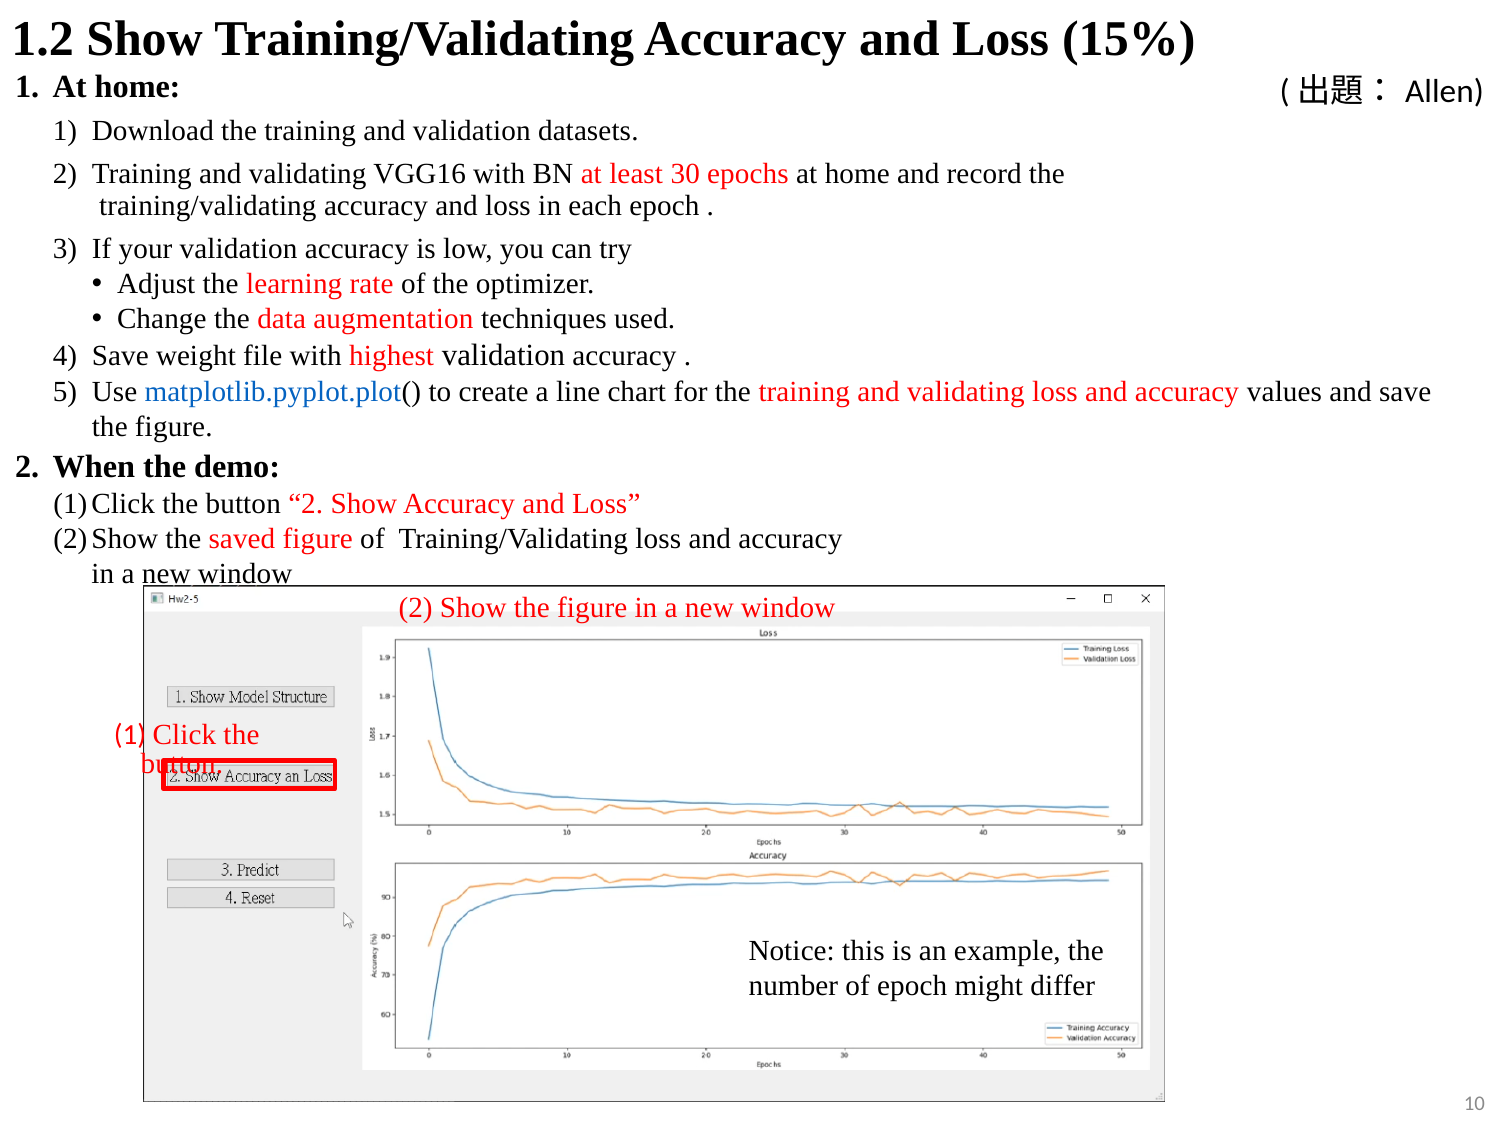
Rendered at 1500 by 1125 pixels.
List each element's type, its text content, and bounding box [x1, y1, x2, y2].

picture [143, 585, 1166, 1102]
text_box 1.2 Show Training/Validating Accuracy and Loss (15%) [0, 0, 1500, 61]
slide_number 10 [1162, 1079, 1500, 1125]
text_box (1) Click the button. [99, 715, 138, 786]
text_box (出題：Allen) [1264, 61, 1500, 117]
text_box At home: Download the training and validation datasets. Training and validating VGG16 with BN at least 30 epochs at home and record the training/validating accuracy and loss in each epoch . If your validation accuracy is low, you can try Adjust the learning rate of the optimizer. Change the data augmentation techniques used. Save weight file with highest validation accuracy . Use matplotlib.pyplot.plot() to create a line chart for the training and validating loss and accuracy values and save the figure. When the demo: Click the button “2. Show Accuracy and Loss” Show the saved figure of Training/Validating loss and accuracy in a new window [0, 49, 1457, 607]
